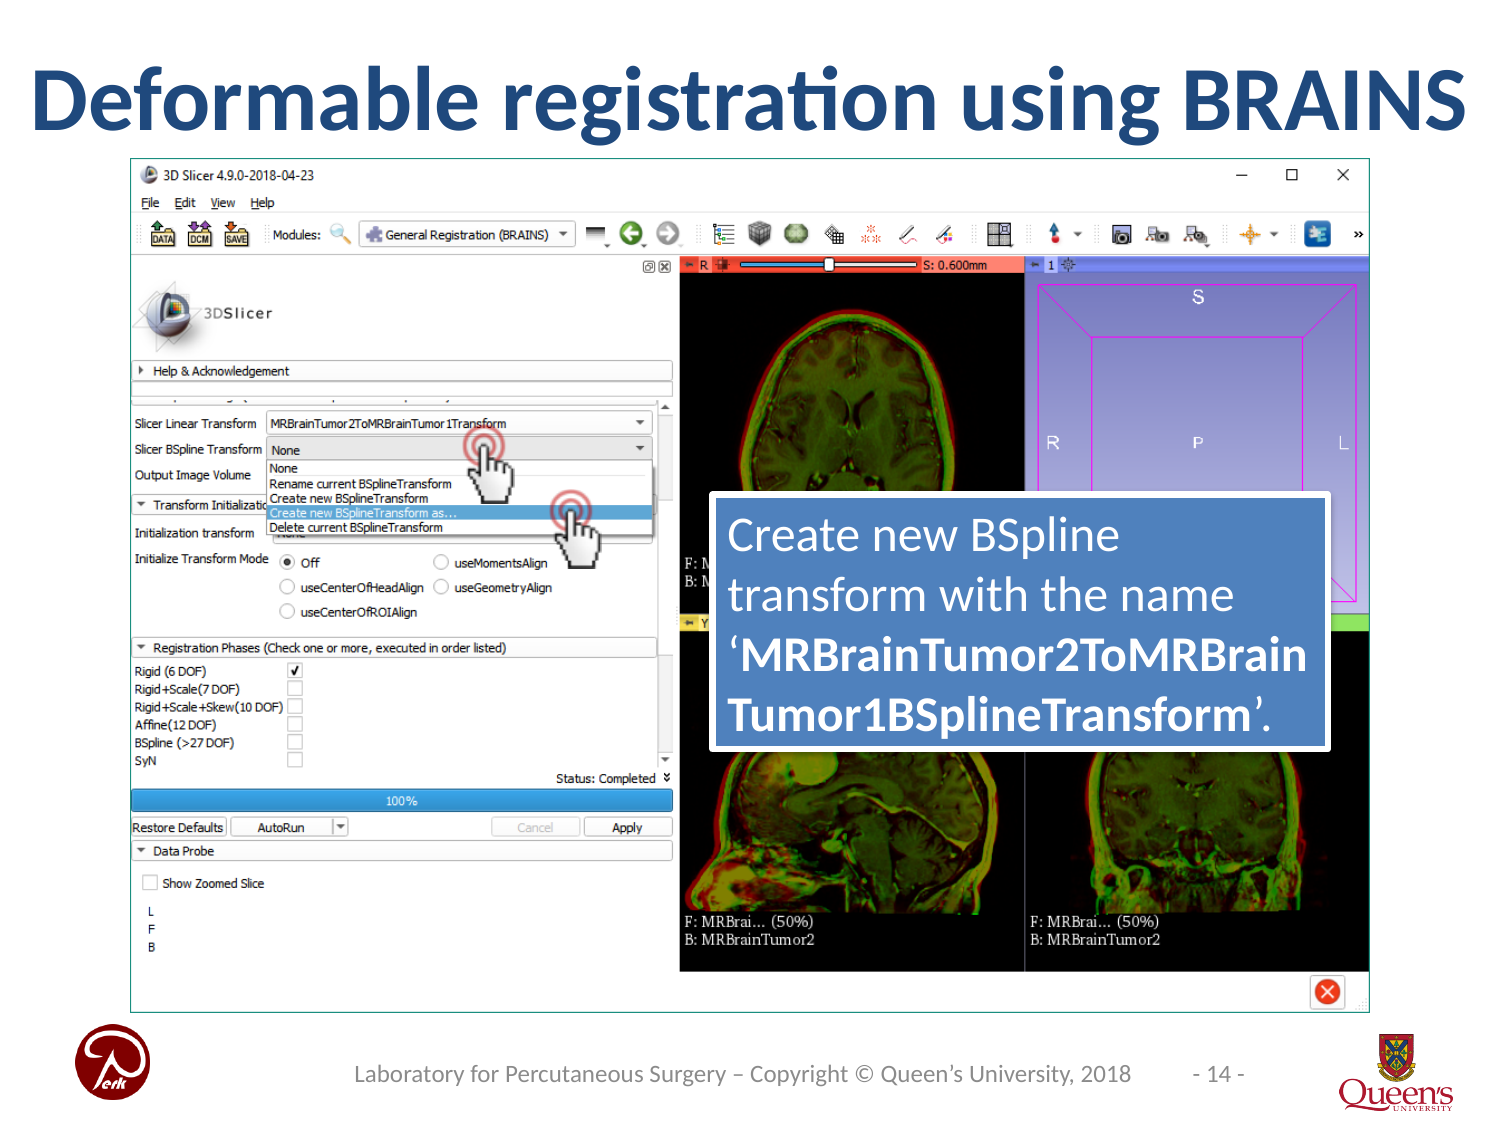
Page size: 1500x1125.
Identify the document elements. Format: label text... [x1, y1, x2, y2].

picture [129, 158, 1370, 1013]
title Deformable registration using BRAINS [7, 0, 1493, 188]
picture [75, 1024, 150, 1100]
footer Laboratory for Percutaneous Surgery – Copyright © Queen’s University, 2018 [312, 1042, 1175, 1103]
picture [1339, 1034, 1453, 1111]
slide_number - 14 - [1175, 1042, 1263, 1103]
